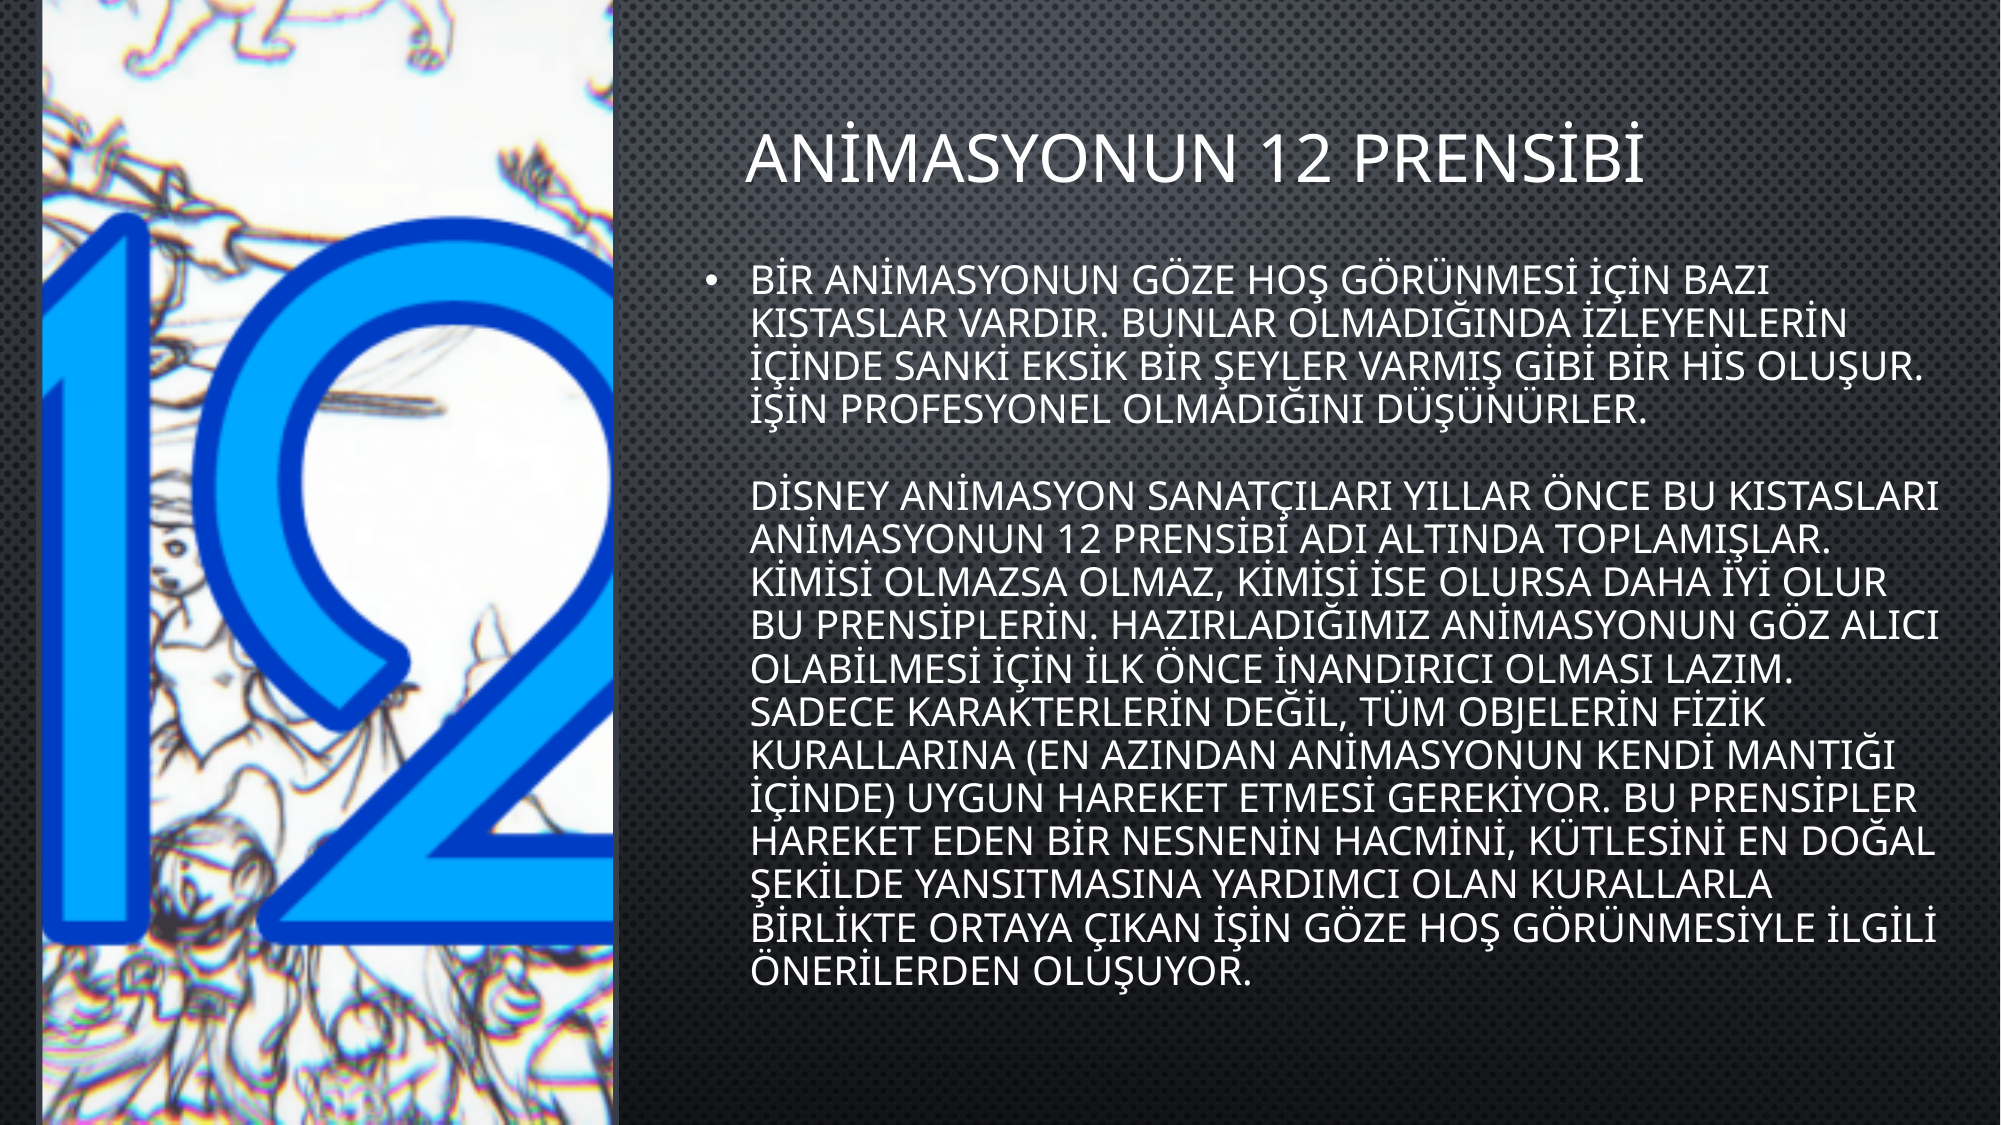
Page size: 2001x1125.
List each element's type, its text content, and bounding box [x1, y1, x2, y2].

list Bir animasyonun göze hoş görünmesi için bazı kıstaslar vardır. Bunlar olmadığında izleyenlerin içinde sanki eksik bir şeyler varmış gibi bir his oluşur. İşin profesyonel olmadığını düşünürler. Disney animasyon sanatçıları yıllar önce bu kıstasları Animasyonun 12 Prensibi adı altında toplamışlar. Kimisi olmazsa olmaz, kimisi ise olursa daha iyi olur bu prensiplerin. Hazırladığımız animasyonun göz alıcı olabilmesi için ilk önce inandırıcı olması lazım. Sadece karakterlerin değil, tüm objelerin fizik kurallarına (en azından animasyonun kendi mantığı içinde) uygun hareket etmesi gerekiyor. Bu prensipler hareket eden bir nesnenin hacmini, kütlesini en doğal şekilde yansıtmasına yardımcı olan kurallarla birlikte ortaya çıkan işin göze hoş görünmesiyle ilgili önerilerden oluşuyor. [689, 239, 1958, 1056]
picture [424, 676, 614, 861]
picture [42, 0, 614, 1125]
title ANİMASYONUN 12 PRENSİBİ [730, 0, 1838, 239]
